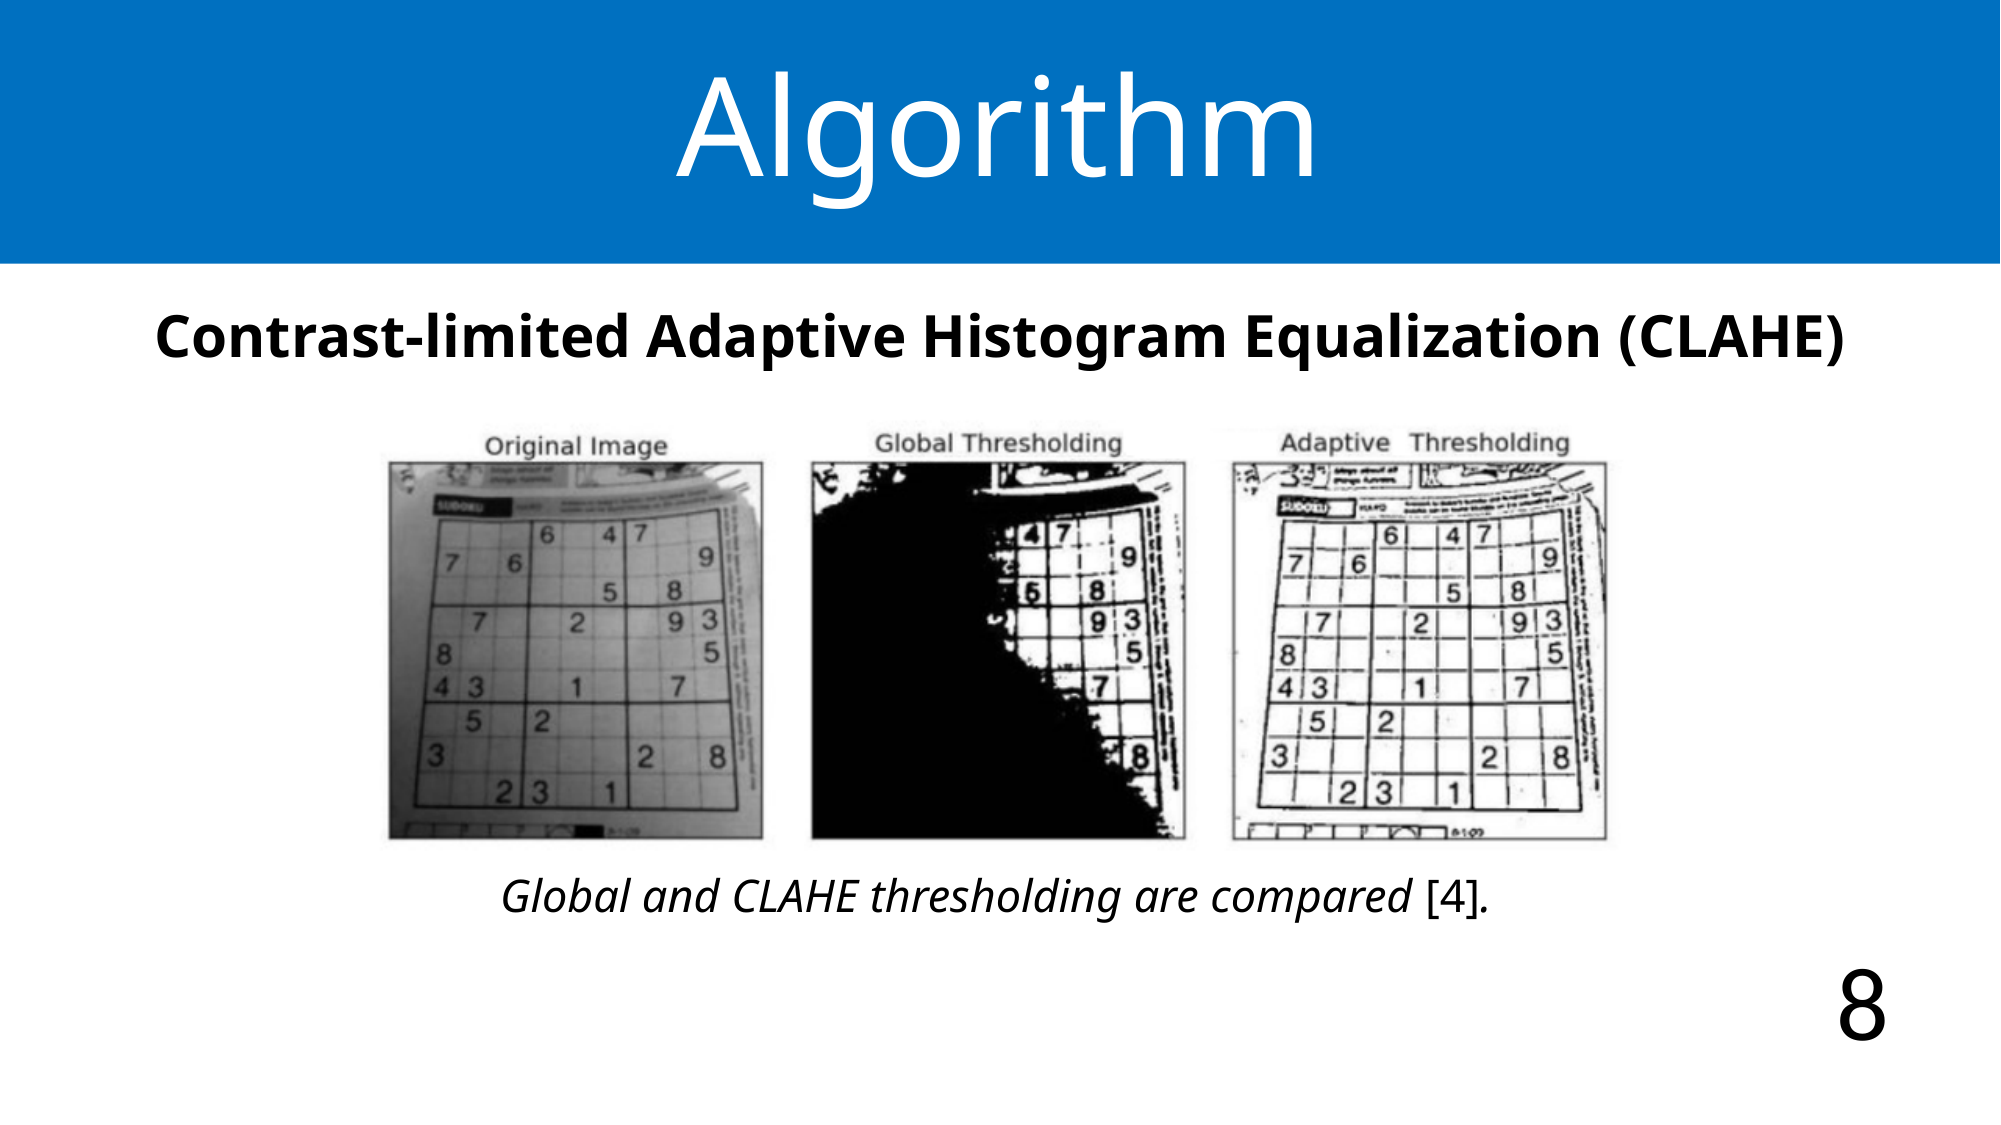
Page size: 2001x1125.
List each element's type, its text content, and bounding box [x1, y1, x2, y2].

list Contrast-limited Adaptive Histogram Equalization (CLAHE) [122, 299, 1878, 973]
text_box Algorithm [0, 0, 2000, 264]
text_box Global and CLAHE thresholding are compared [4]. [485, 866, 1515, 944]
text_box 8 [1805, 943, 1920, 1089]
picture [374, 418, 1625, 854]
